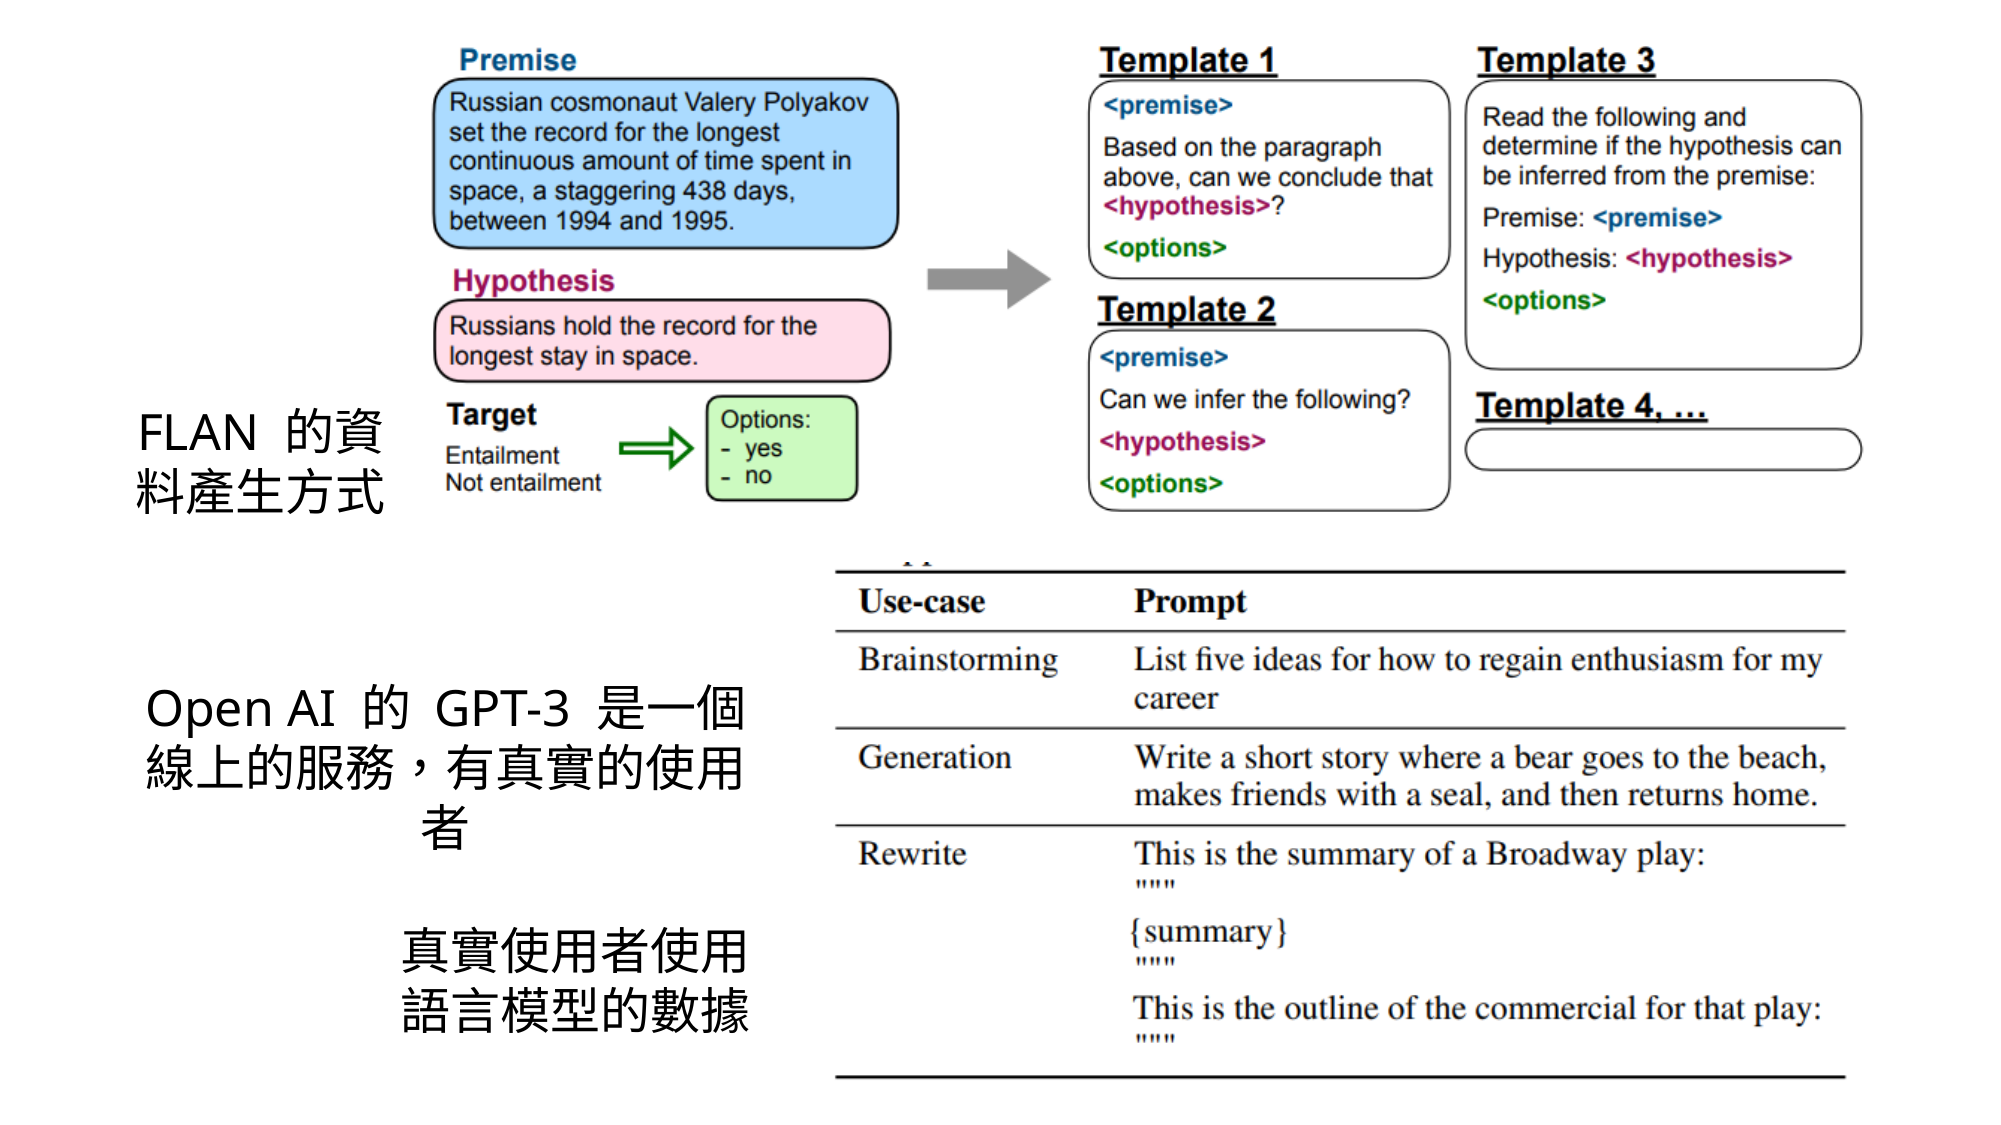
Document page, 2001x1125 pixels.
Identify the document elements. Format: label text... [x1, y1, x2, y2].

picture [825, 562, 1857, 1086]
text_box 真實使用者使用 語言模型的數據 [325, 911, 825, 1047]
text_box FLAN 的資料產生方式 [107, 392, 415, 528]
text_box Open AI 的 GPT-3 是一個線上的服務，有真實的使用者 [107, 669, 785, 864]
picture [414, 39, 1880, 521]
